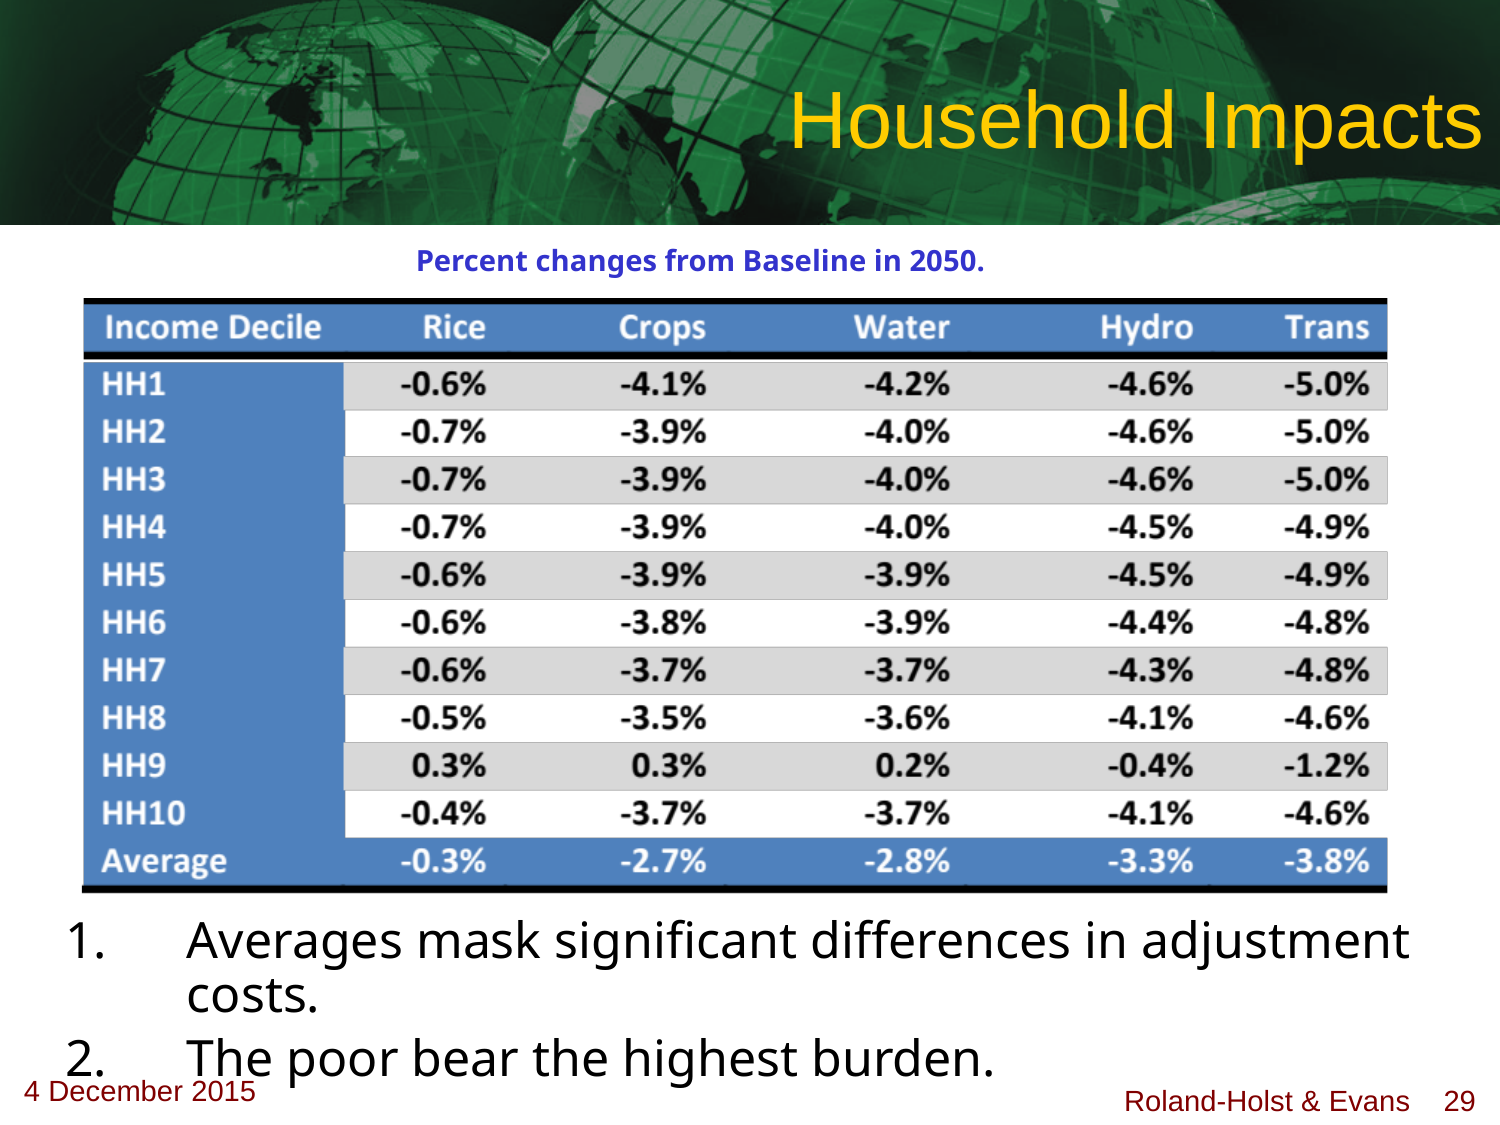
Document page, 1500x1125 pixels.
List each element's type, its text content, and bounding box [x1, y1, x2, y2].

list Averages mask significant differences in adjustment costs. The poor bear the highest burden. [50, 907, 1500, 1100]
picture [0, 0, 1500, 225]
title Household Impacts [382, 22, 1500, 211]
text_box Percent changes from Baseline in 2050. [81, 234, 1320, 285]
picture [81, 297, 1500, 938]
